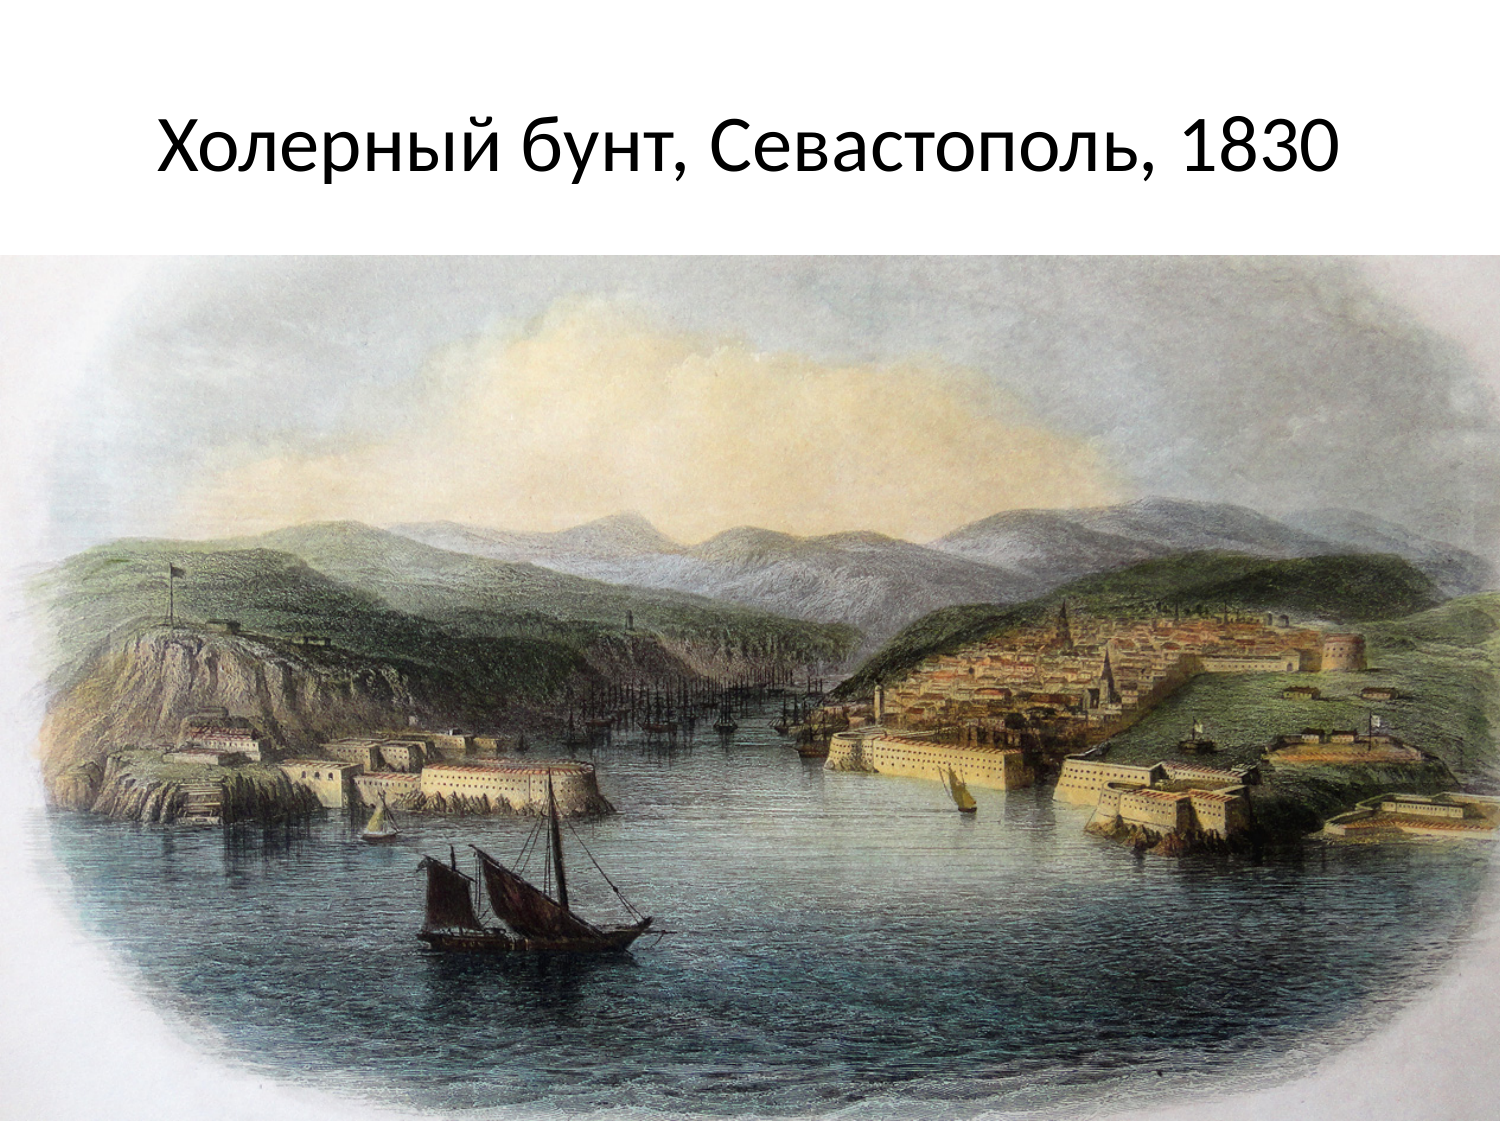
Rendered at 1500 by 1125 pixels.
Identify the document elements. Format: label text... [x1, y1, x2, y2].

title Холерный бунт, Севастополь, 1830 [75, 45, 1425, 233]
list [0, 255, 1500, 1122]
